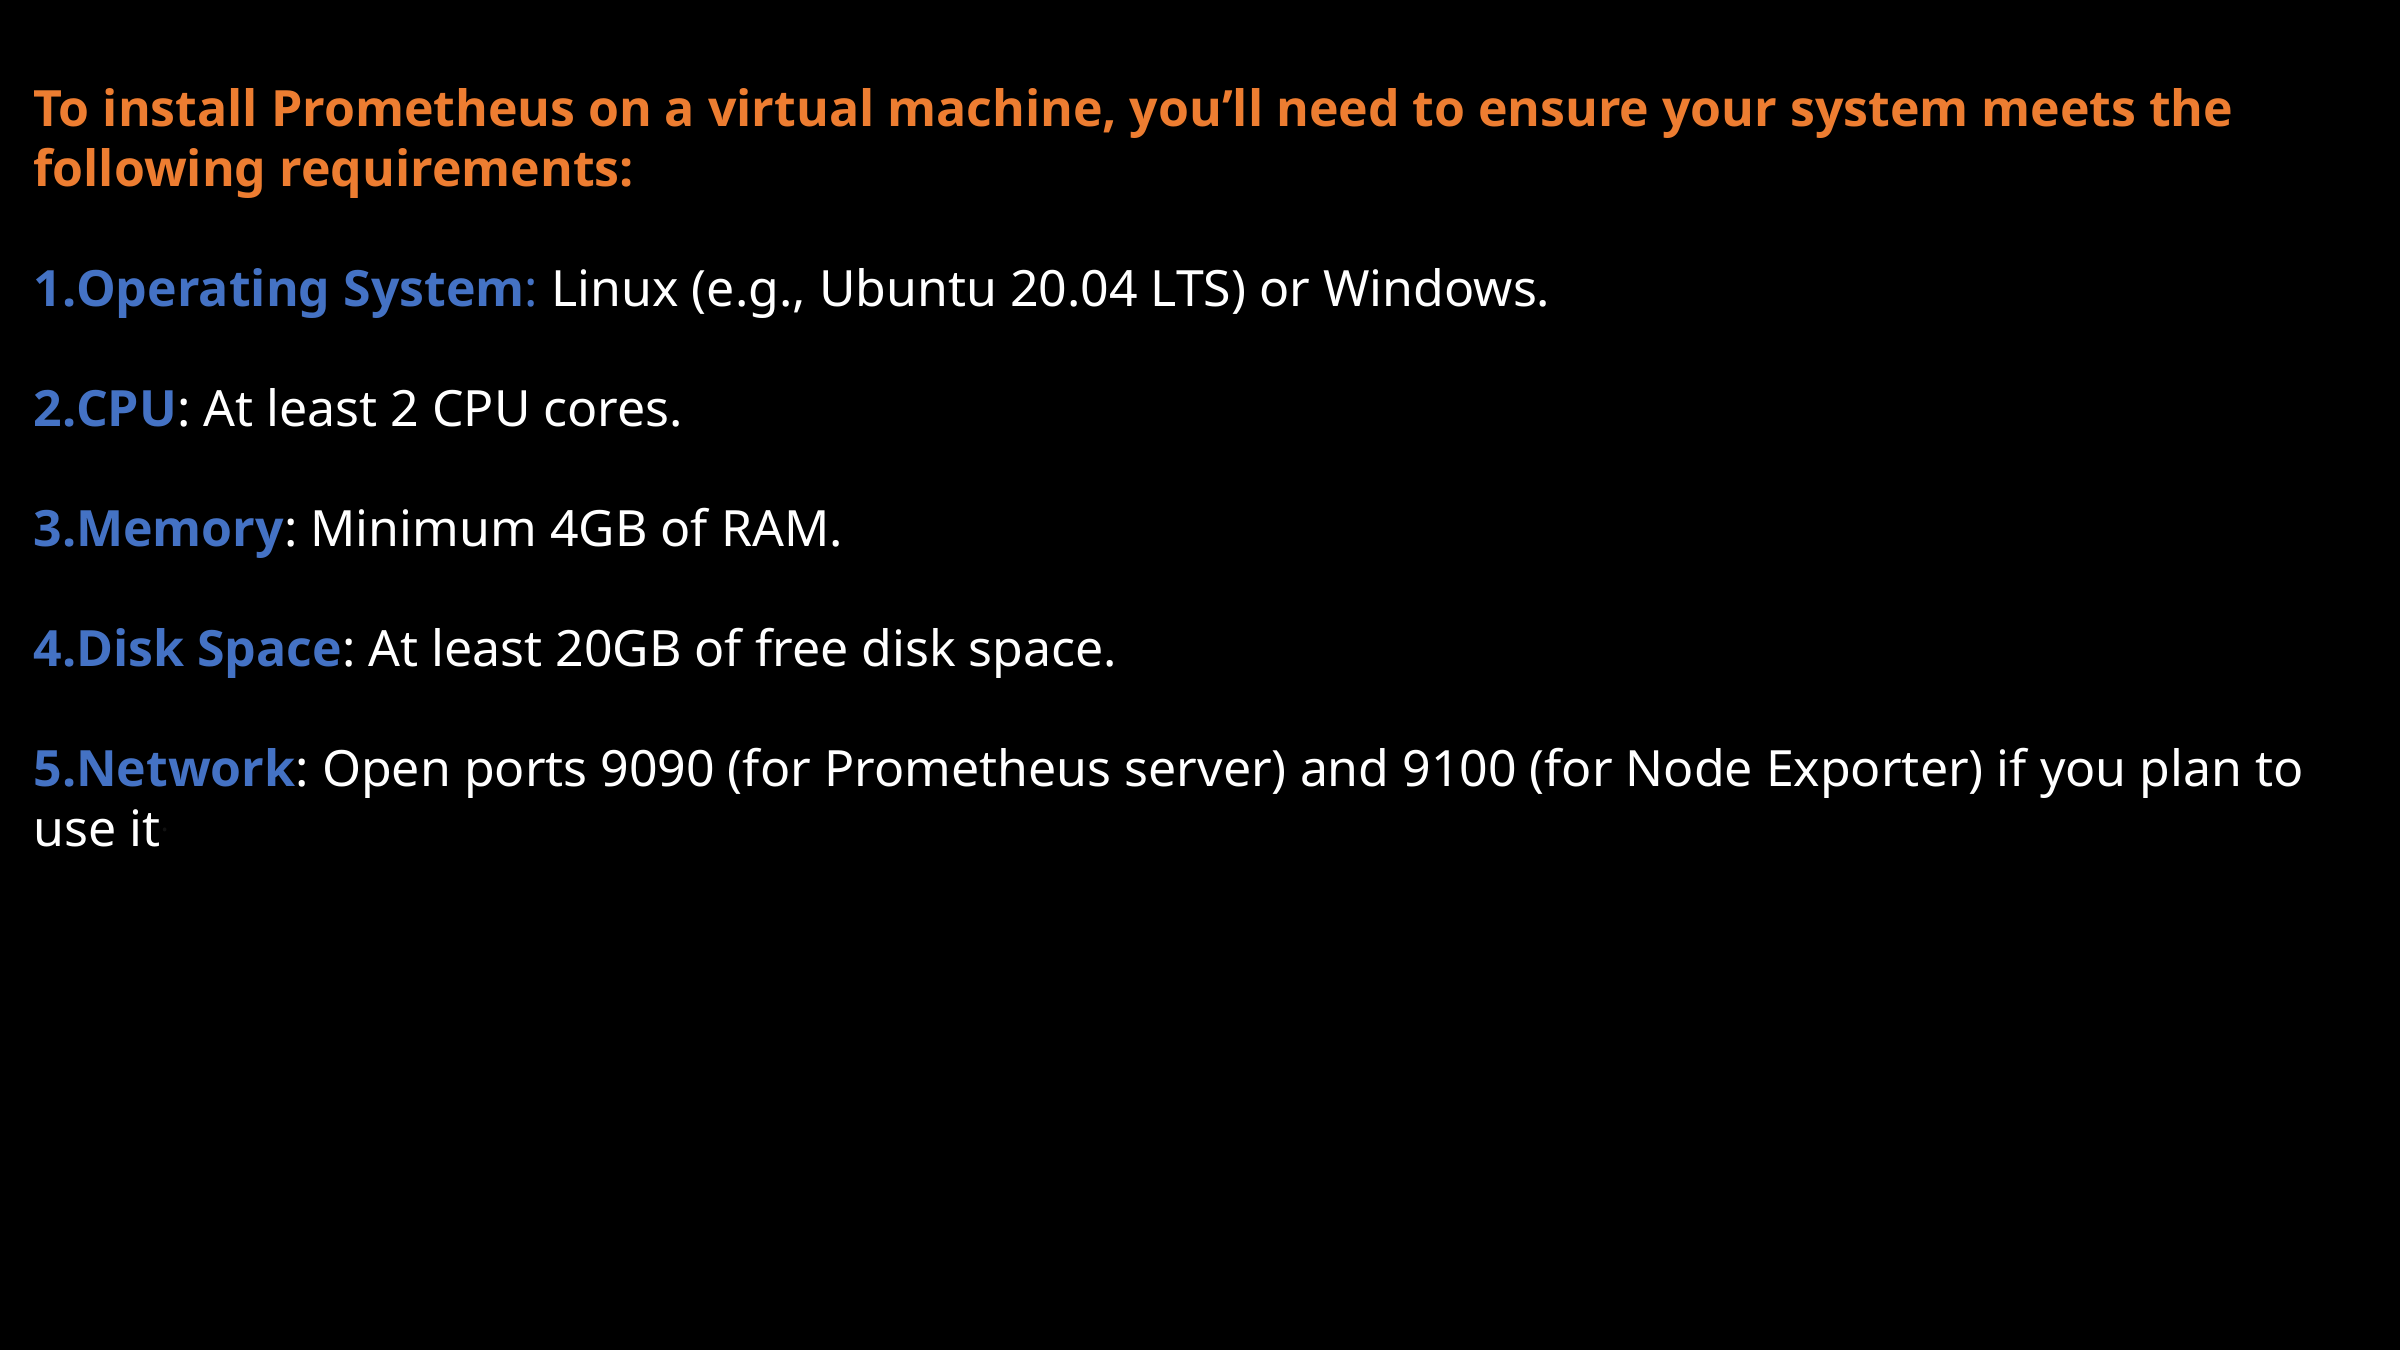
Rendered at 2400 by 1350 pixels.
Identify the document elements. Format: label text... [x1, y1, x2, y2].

text_box To install Prometheus on a virtual machine, you’ll need to ensure your system meets the following requirements: Operating System: Linux (e.g., Ubuntu 20.04 LTS) or Windows. CPU: At least 2 CPU cores. Memory: Minimum 4GB of RAM. Disk Space: At least 20GB of free disk space. Network: Open ports 9090 (for Prometheus server) and 9100 (for Node Exporter) if you plan to use it. [18, 68, 2400, 864]
